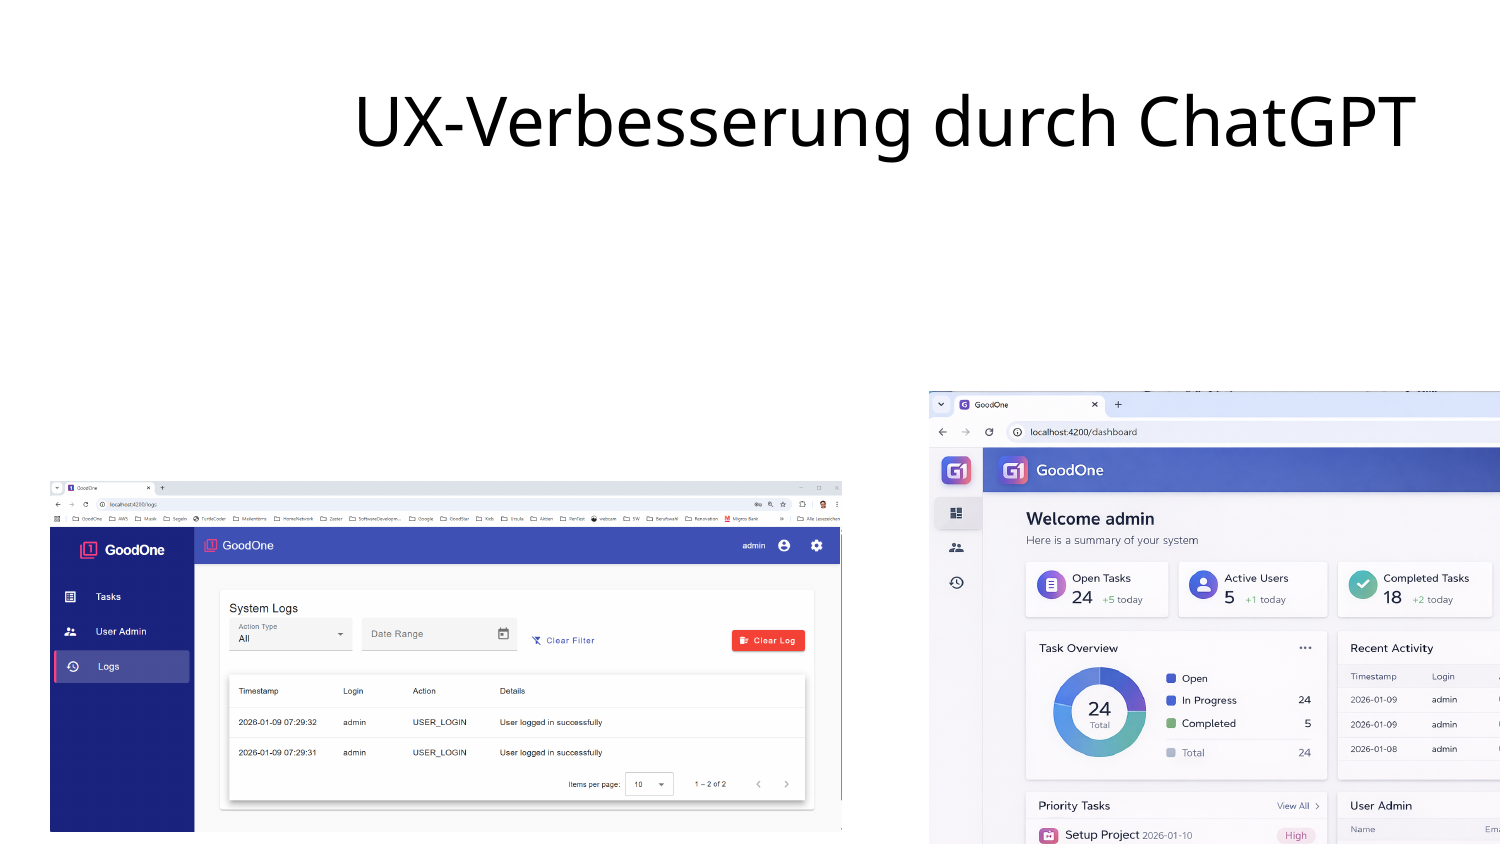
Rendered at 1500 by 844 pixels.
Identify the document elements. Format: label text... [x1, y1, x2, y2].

picture [49, 480, 842, 832]
picture [928, 391, 1500, 844]
title UX-Verbesserung durch ChatGPT [50, 47, 1500, 190]
